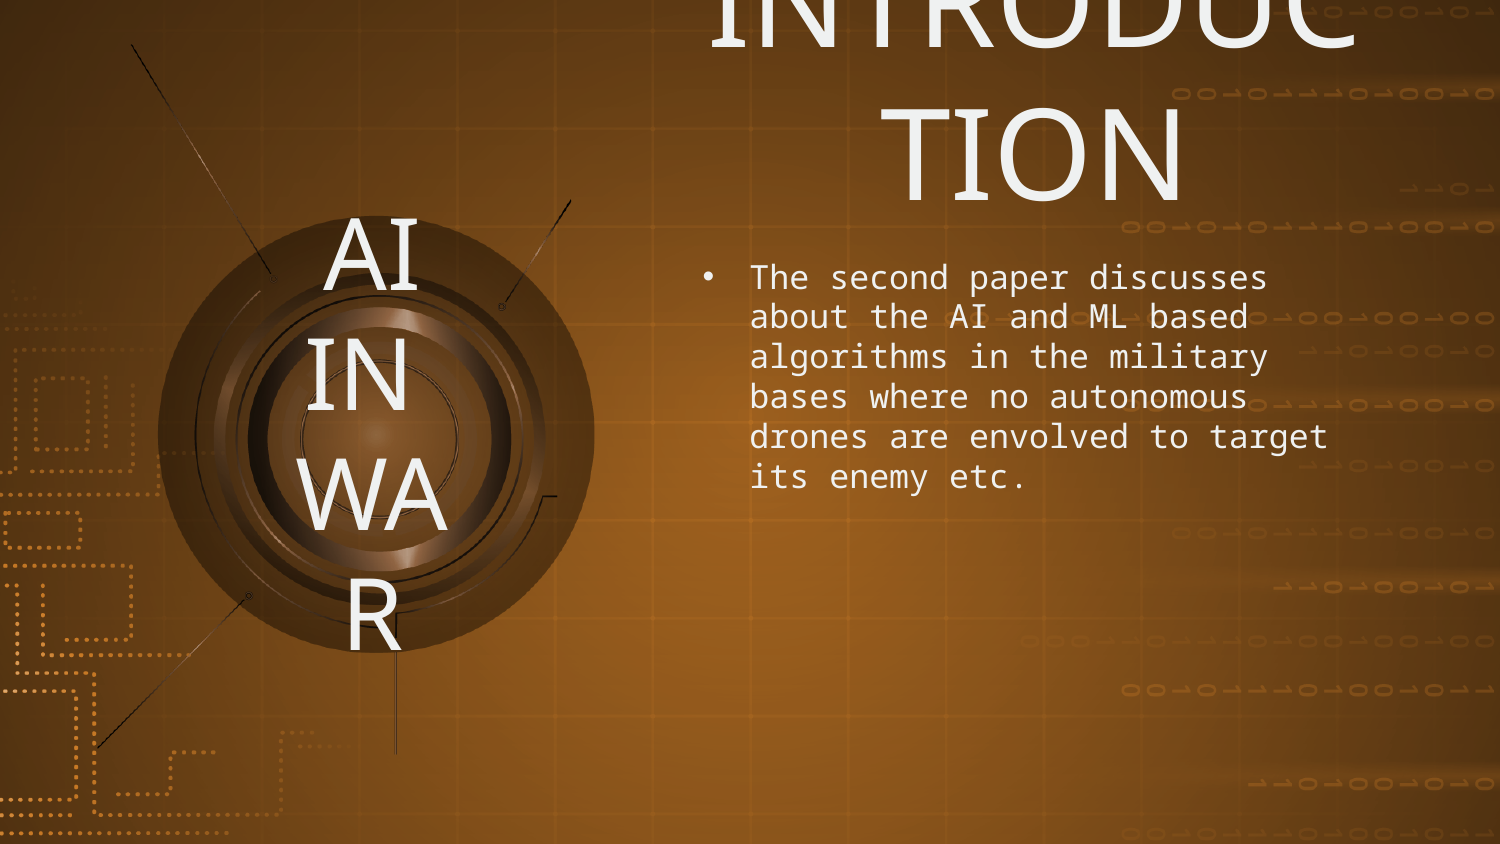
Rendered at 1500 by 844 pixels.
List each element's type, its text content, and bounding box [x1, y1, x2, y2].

subtitle The second paper discusses about the AI and ML based algorithms in the military bases where no autonomous drones are envolved to target its enemy etc. [687, 241, 1383, 813]
picture [12, 0, 636, 757]
title INTRODUCTION [687, 85, 1383, 241]
